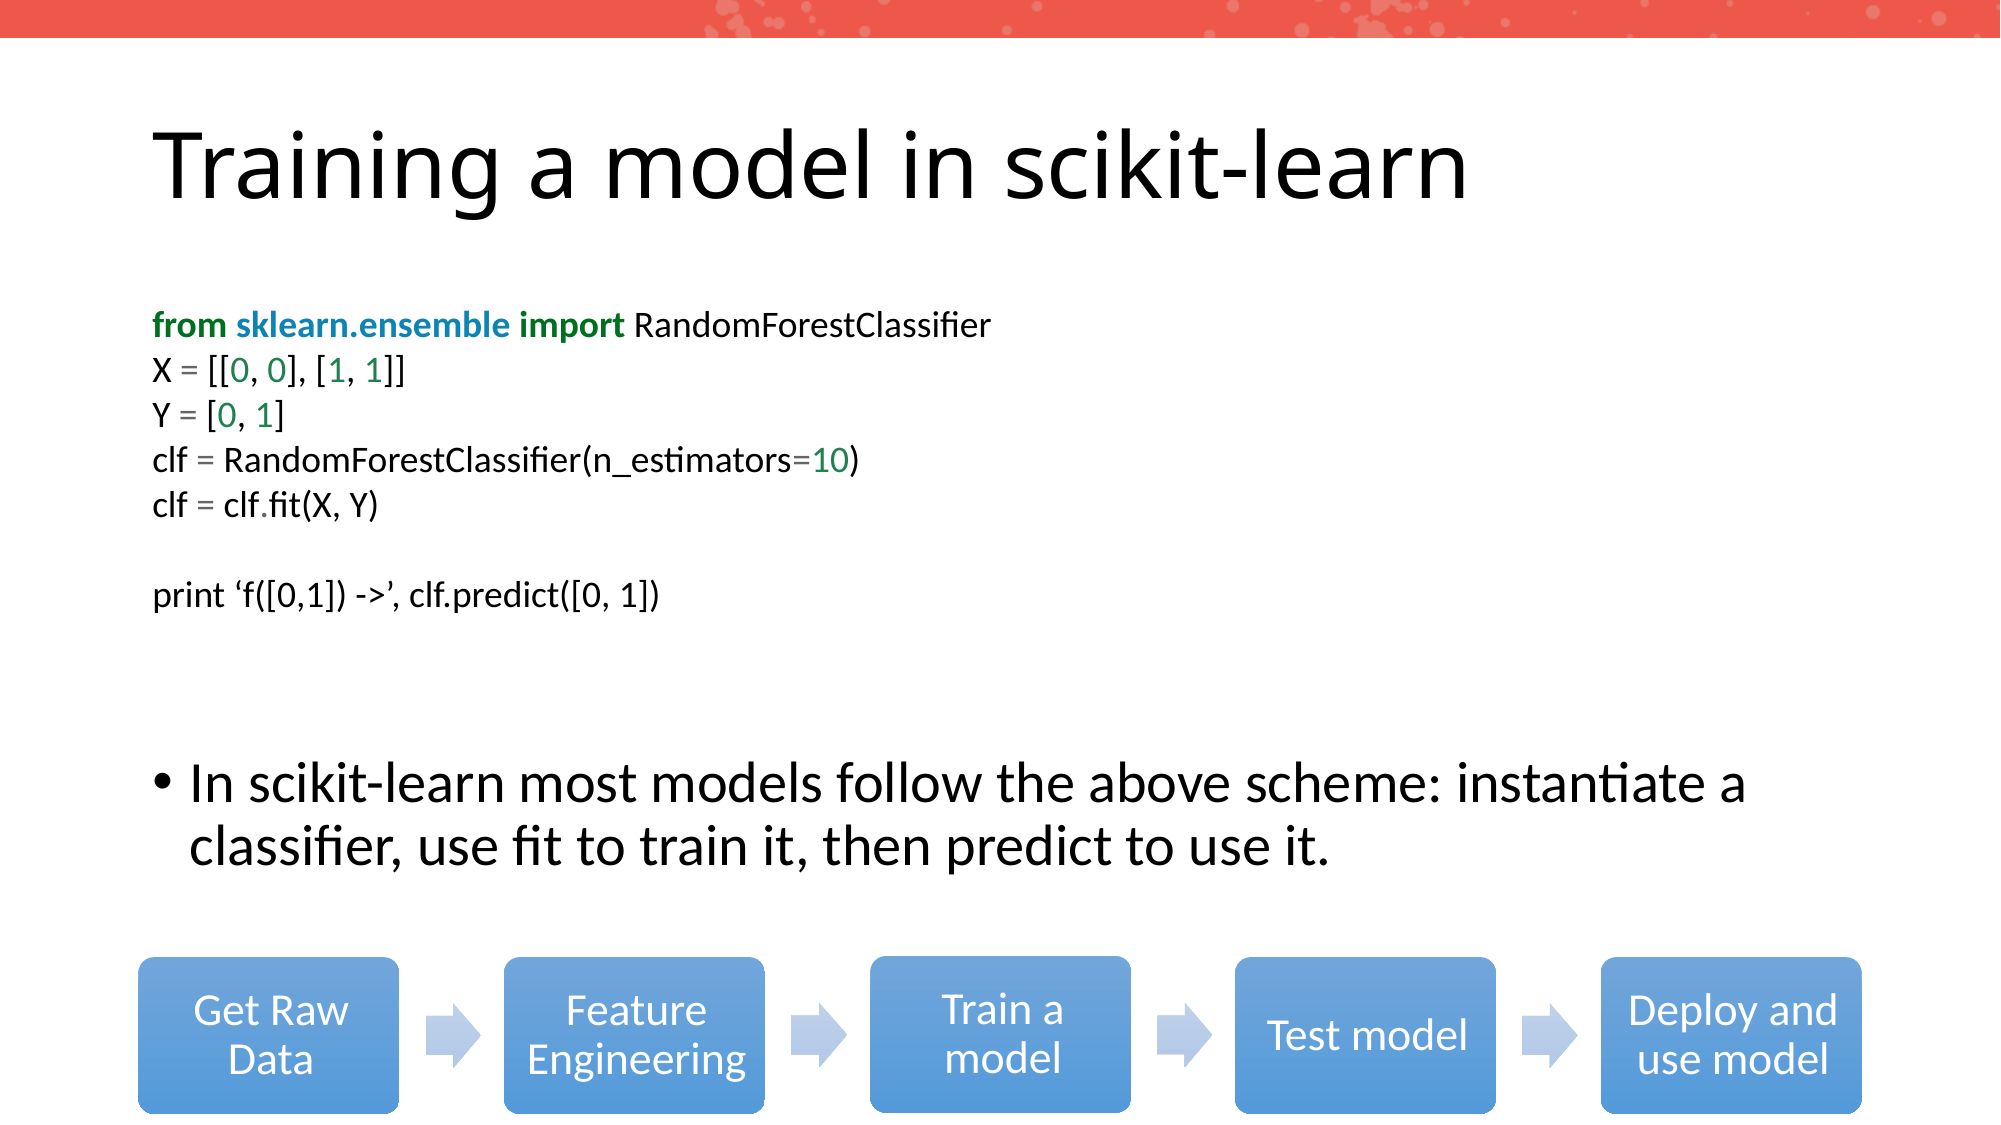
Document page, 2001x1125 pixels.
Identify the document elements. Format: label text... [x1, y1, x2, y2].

picture [0, 0, 2000, 38]
text_box from sklearn.ensemble import RandomForestClassifier X = [[0, 0], [1, 1]] Y = [0, 1] clf = RandomForestClassifier(n_estimators=10) clf = clf.fit(X, Y) print ‘f([0,1]) ->’, clf.predict([0, 1]) [137, 292, 1138, 622]
list In scikit-learn most models follow the above scheme: instantiate a classifier, use fit to train it, then predict to use it. [137, 744, 1863, 890]
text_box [137, 890, 1863, 1125]
title Training a model in scikit-learn [137, 59, 1863, 278]
